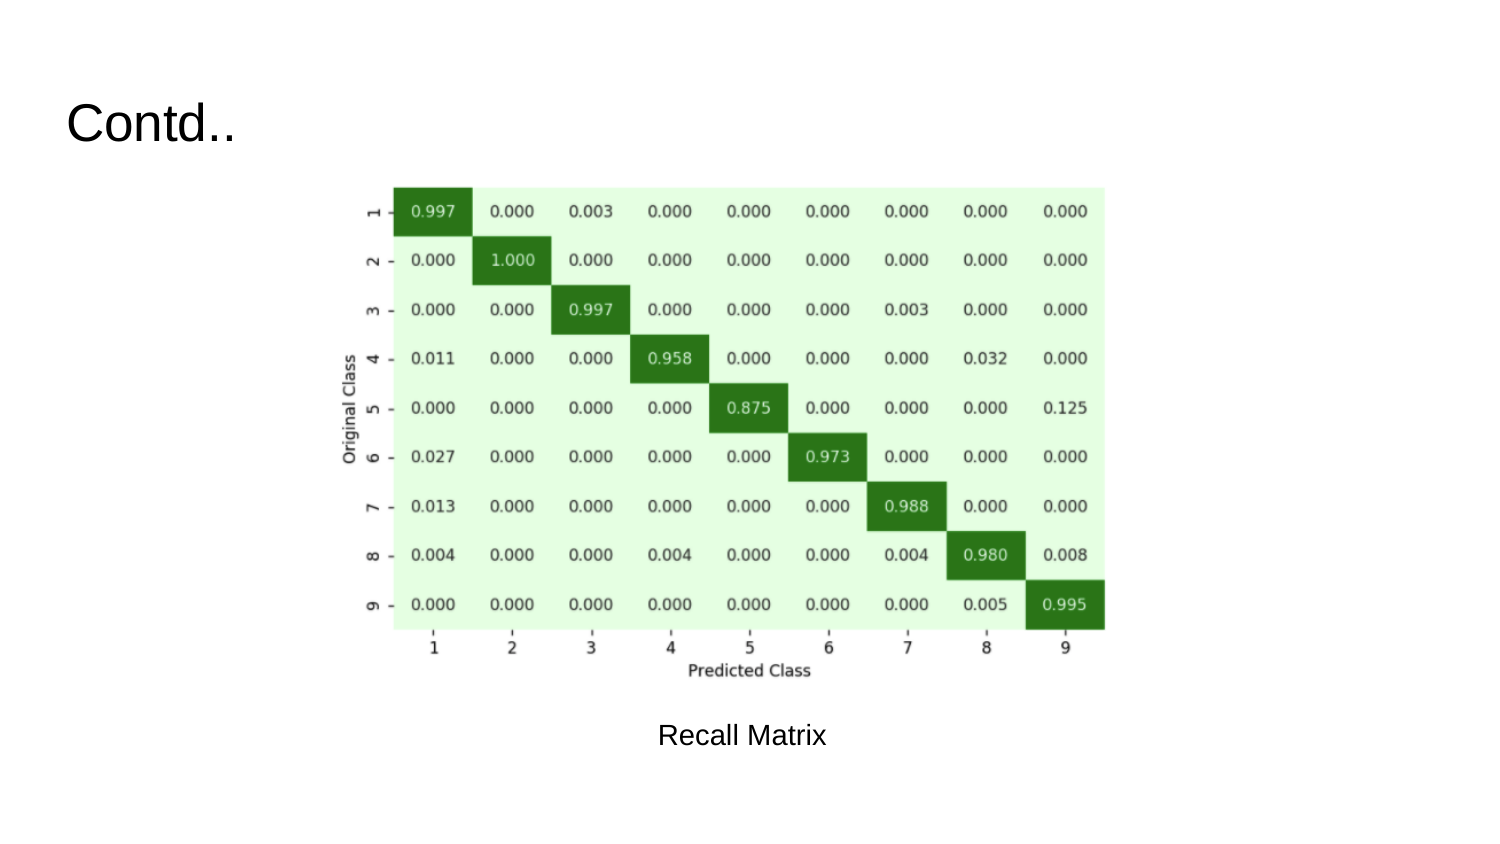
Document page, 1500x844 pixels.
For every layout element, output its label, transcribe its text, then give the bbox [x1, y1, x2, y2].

text_box Recall Matrix [421, 701, 1064, 767]
picture [317, 166, 1121, 687]
title Contd.. [51, 72, 1449, 167]
